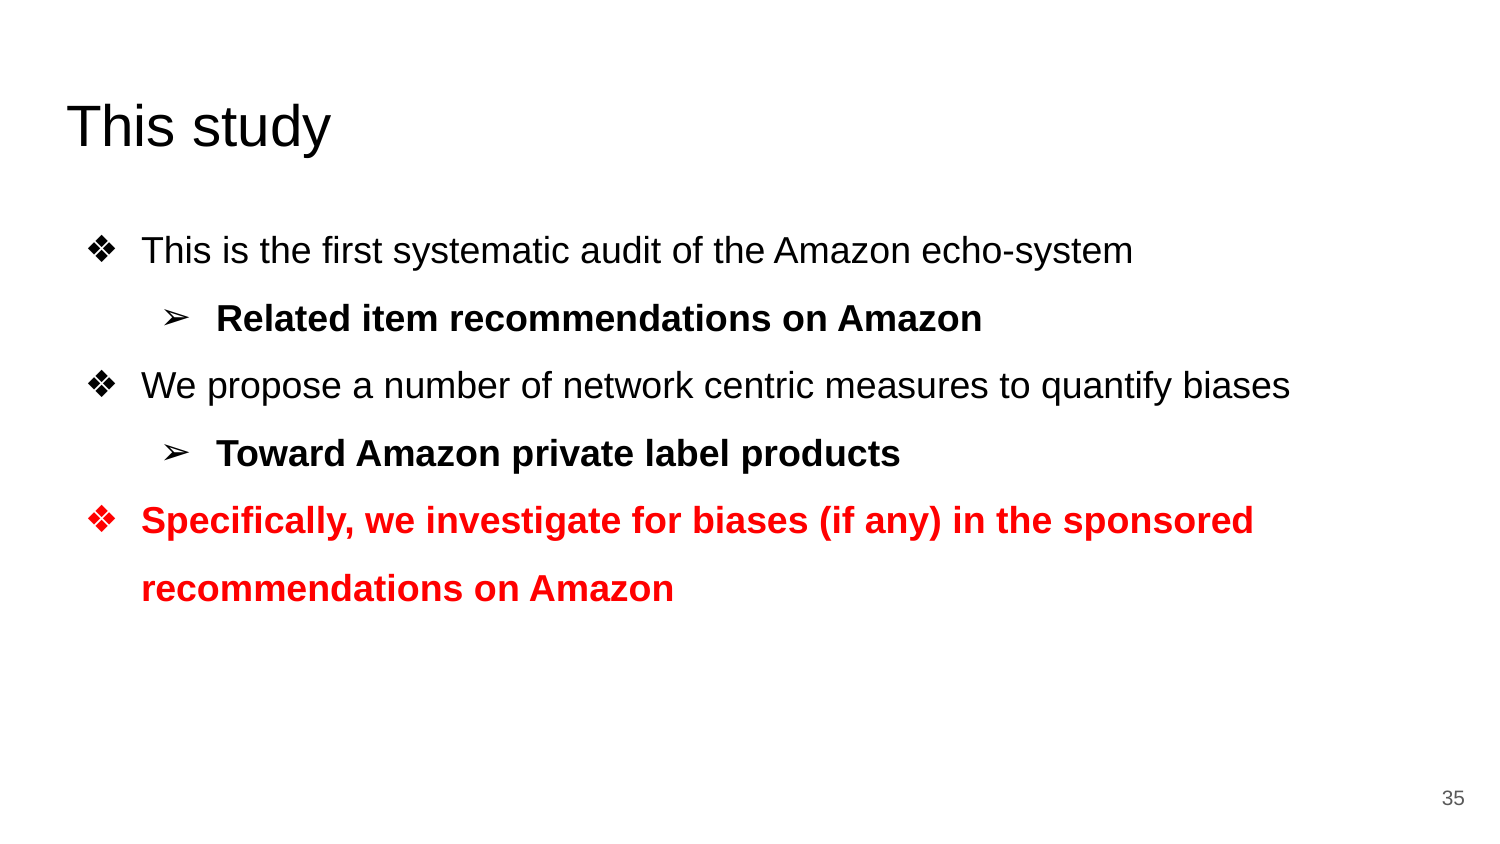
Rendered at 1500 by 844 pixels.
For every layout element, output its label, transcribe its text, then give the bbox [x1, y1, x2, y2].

list This is the first systematic audit of the Amazon echo-system Related item recommendations on Amazon We propose a number of network centric measures to quantify biases Toward Amazon private label products Specifically, we investigate for biases (if any) in the sponsored recommendations on Amazon [51, 189, 1500, 750]
slide_number ‹#› [1389, 764, 1480, 830]
title This study [51, 72, 1449, 167]
